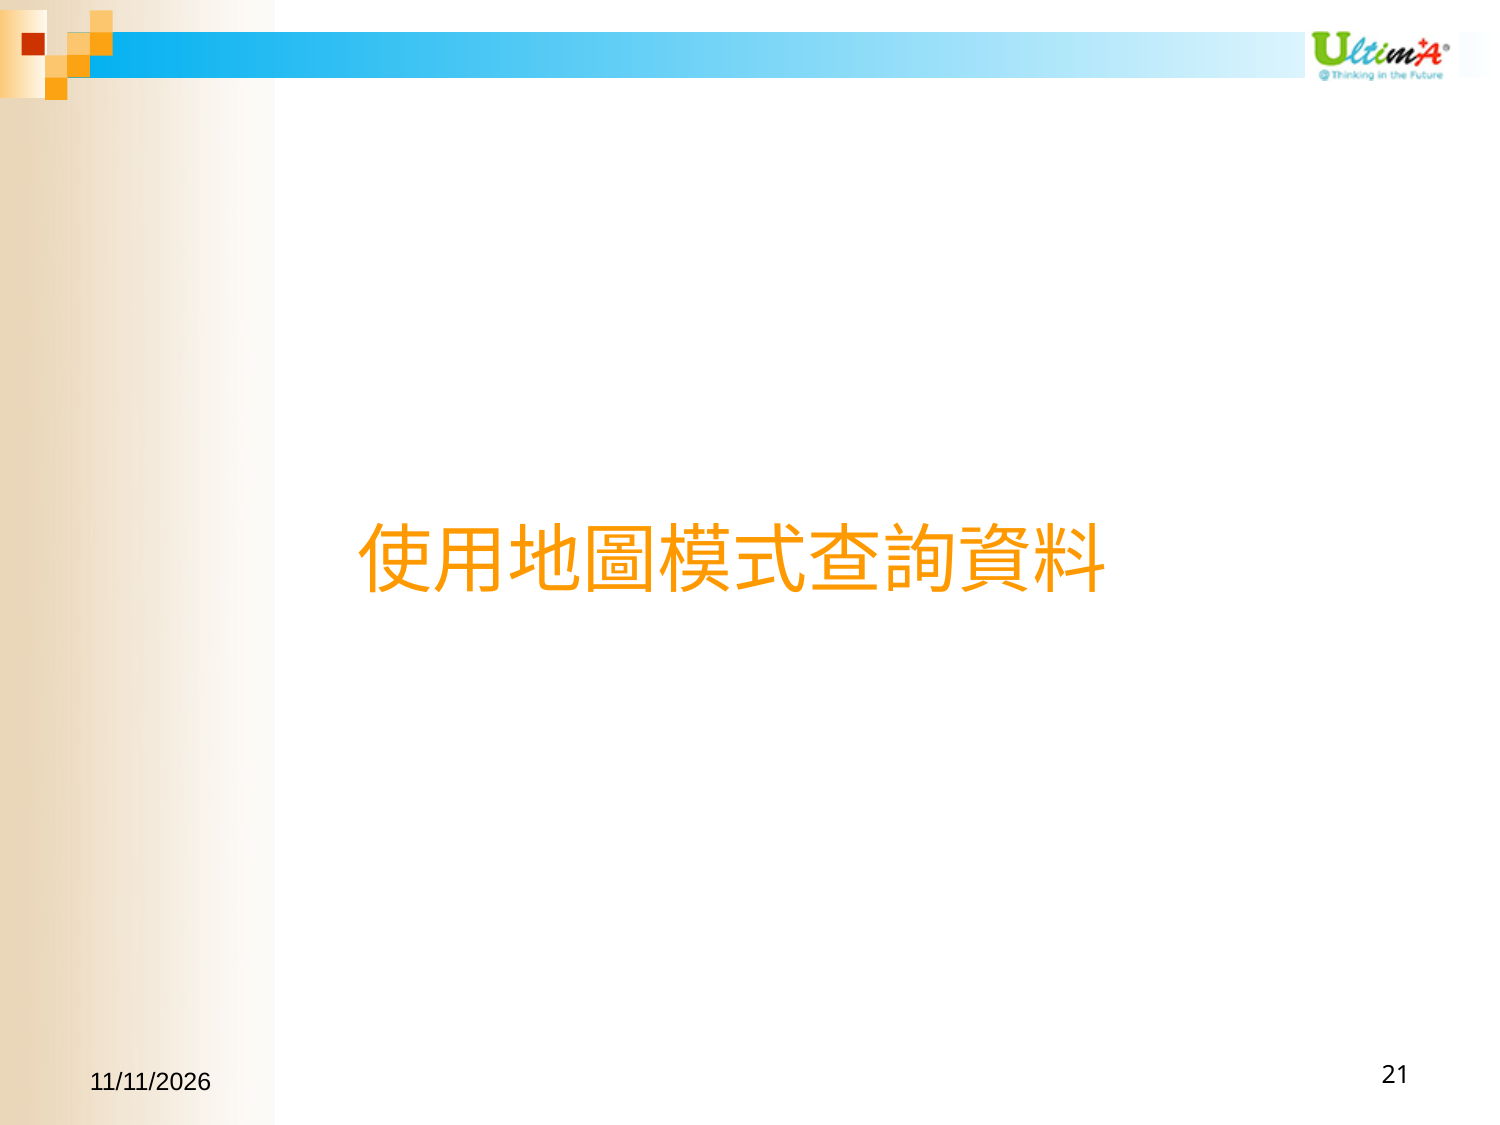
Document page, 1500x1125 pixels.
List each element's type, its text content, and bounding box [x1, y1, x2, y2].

title 使用地圖模式查詢資料 [214, 444, 1252, 670]
picture [1305, 30, 1459, 81]
text_box 2016/10/22 [75, 1024, 425, 1103]
text_box 21 [1074, 1024, 1425, 1100]
